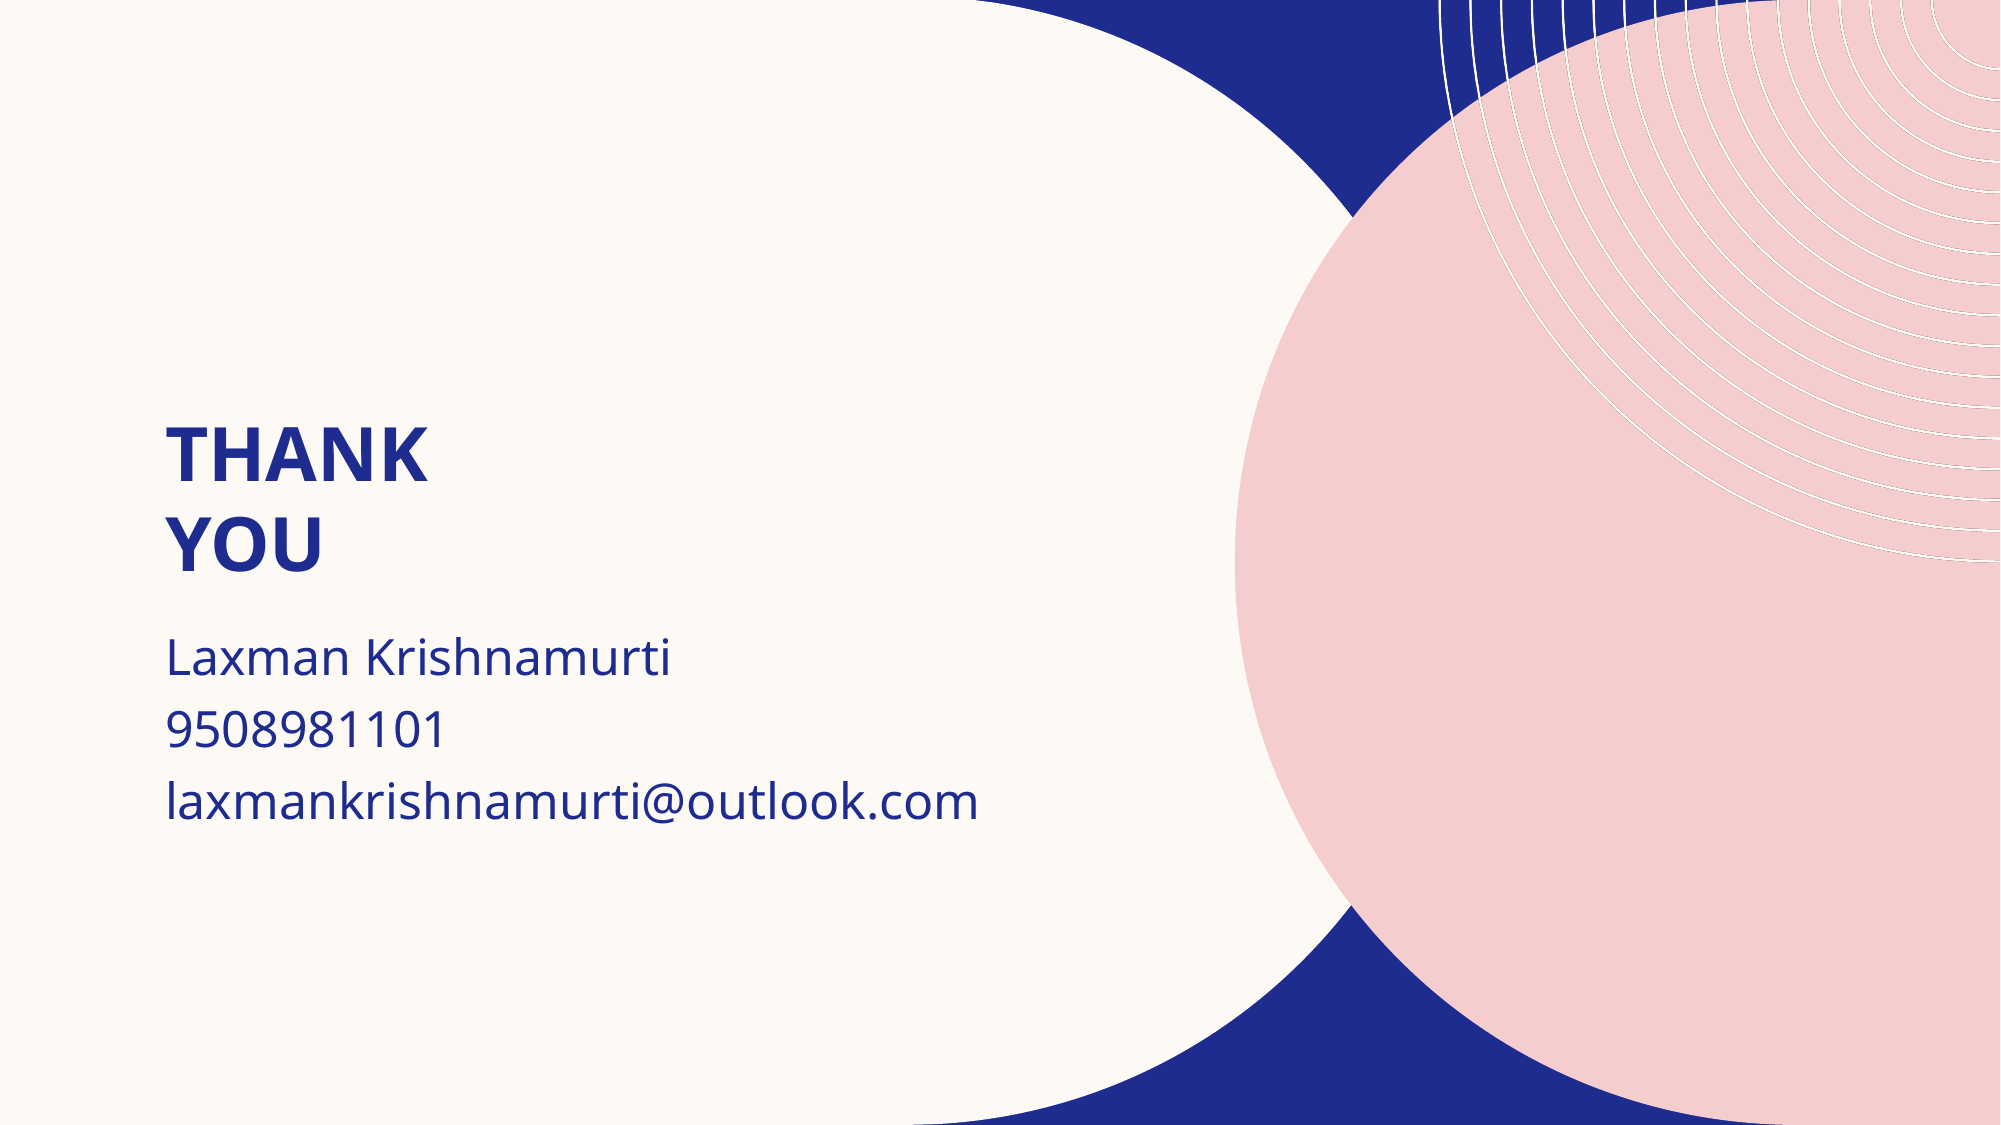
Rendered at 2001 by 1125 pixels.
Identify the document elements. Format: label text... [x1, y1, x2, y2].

subtitle Laxman Krishnamurti 9508981101 laxmankrishnamurti@outlook.com [150, 625, 1088, 993]
title Thank you [150, 139, 1088, 587]
picture [1438, 0, 2001, 563]
